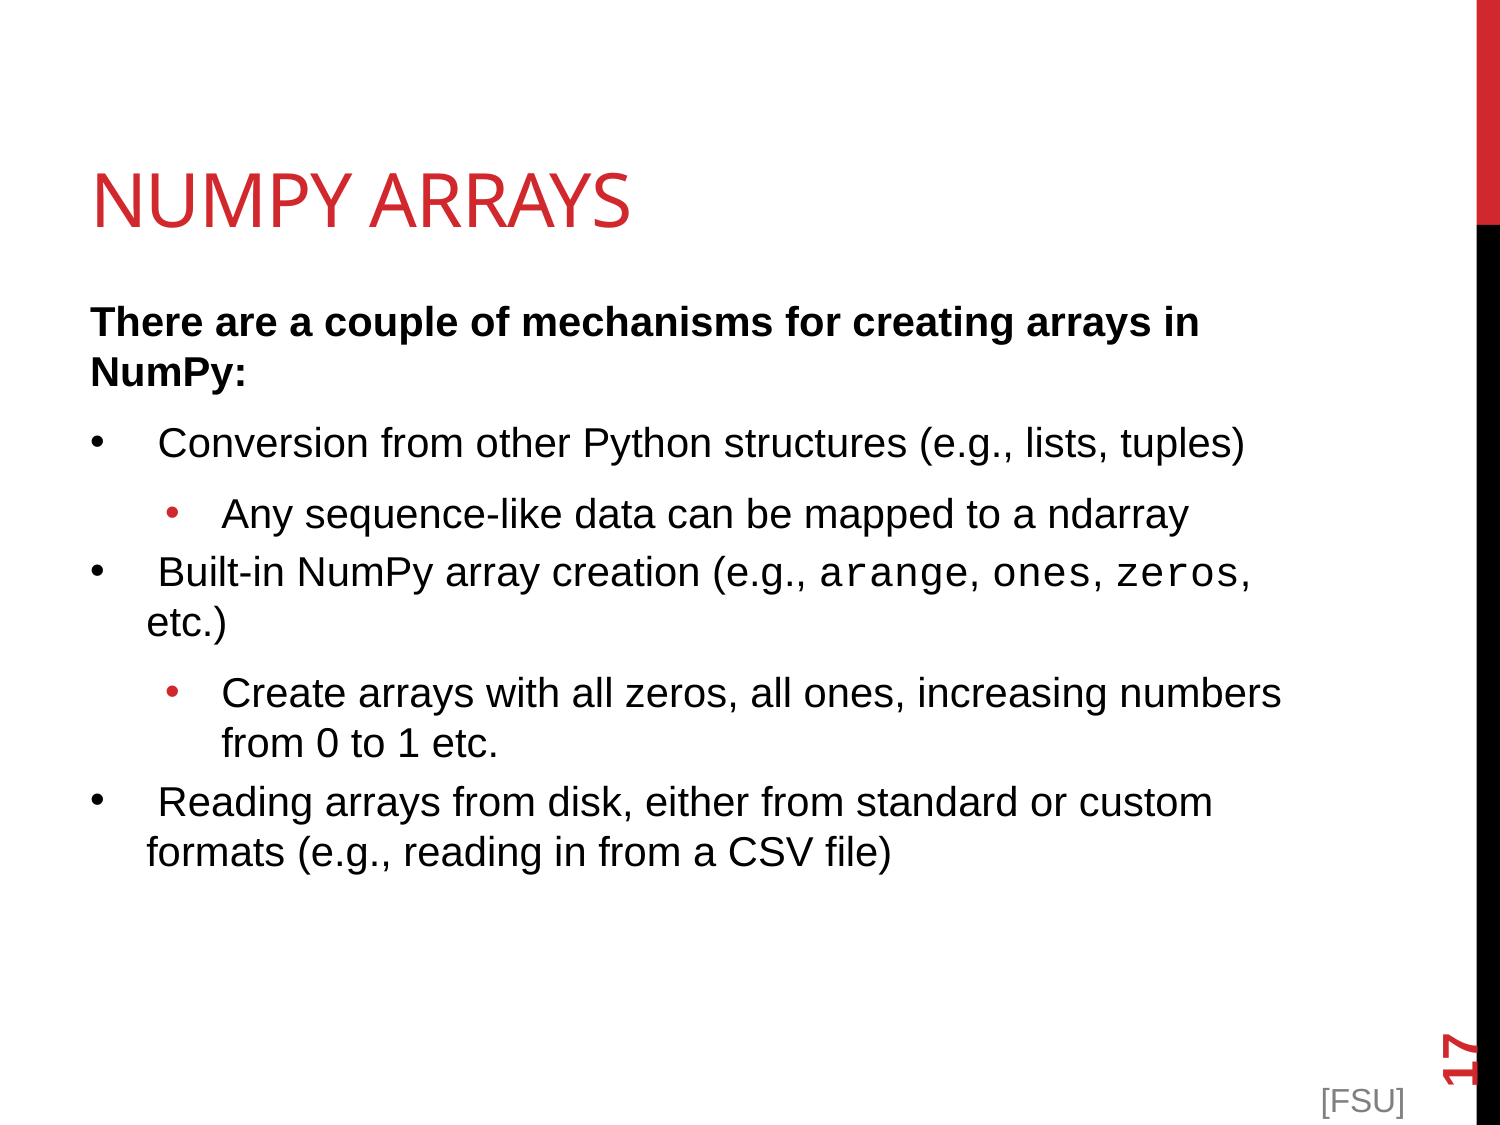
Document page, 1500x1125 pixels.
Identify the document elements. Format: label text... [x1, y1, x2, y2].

list There are a couple of mechanisms for creating arrays in NumPy: Conversion from other Python structures (e.g., lists, tuples) Any sequence-like data can be mapped to a ndarray Built-in NumPy array creation (e.g., arange, ones, zeros, etc.) Create arrays with all zeros, all ones, increasing numbers from 0 to 1 etc. Reading arrays from disk, either from standard or custom formats (e.g., reading in from a CSV file) [75, 287, 1325, 1005]
text_box [FSU] [608, 1071, 1421, 1125]
slide_number 17 [1427, 887, 1488, 1104]
title Numpy arrays [75, 25, 1025, 250]
